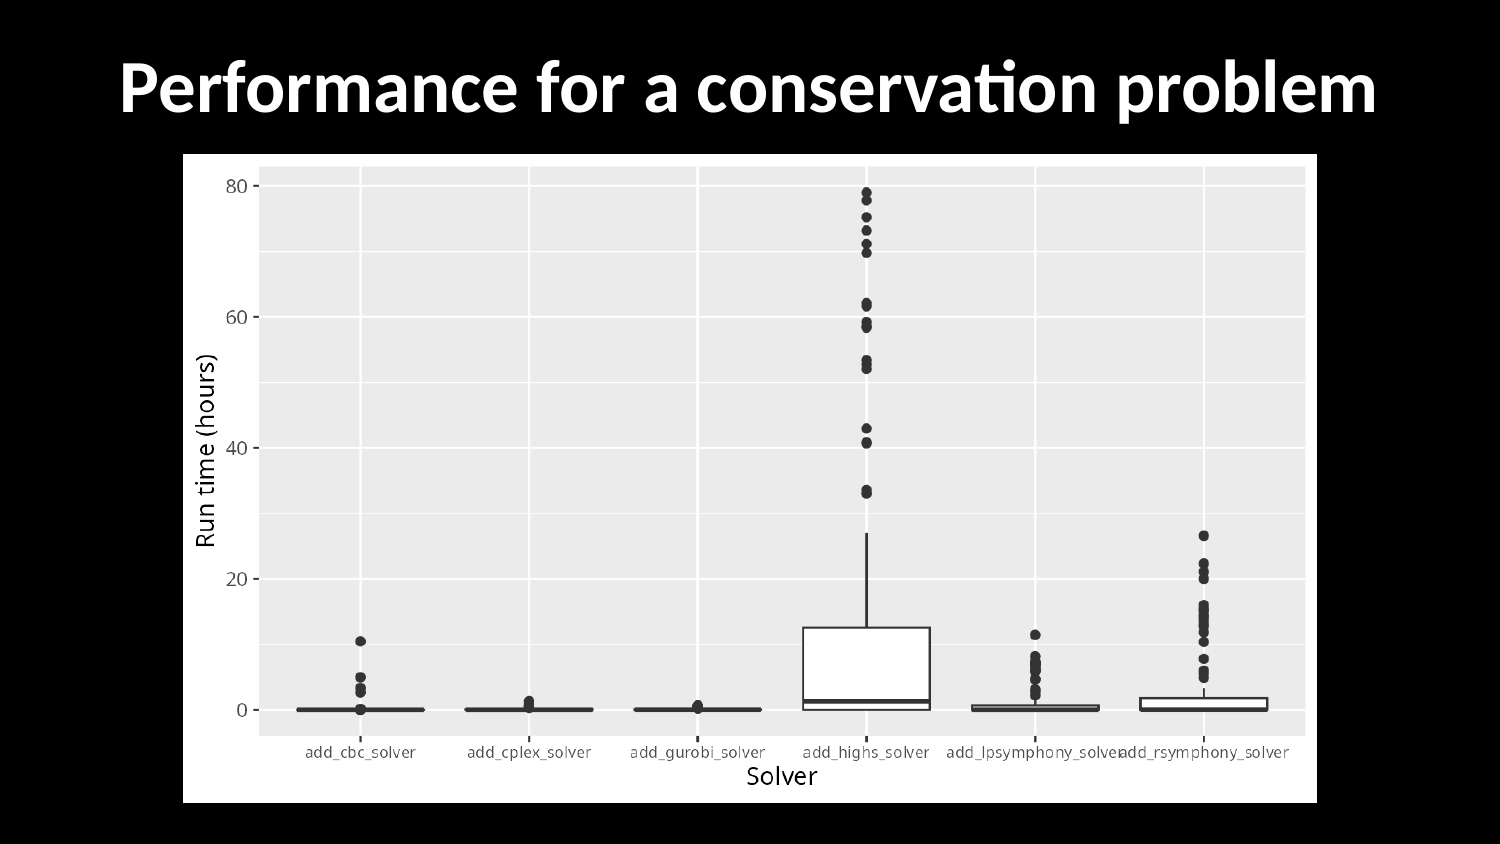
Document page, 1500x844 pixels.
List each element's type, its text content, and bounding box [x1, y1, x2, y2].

title Performance for a conservation problem [75, 12, 1425, 153]
picture [182, 154, 1318, 803]
